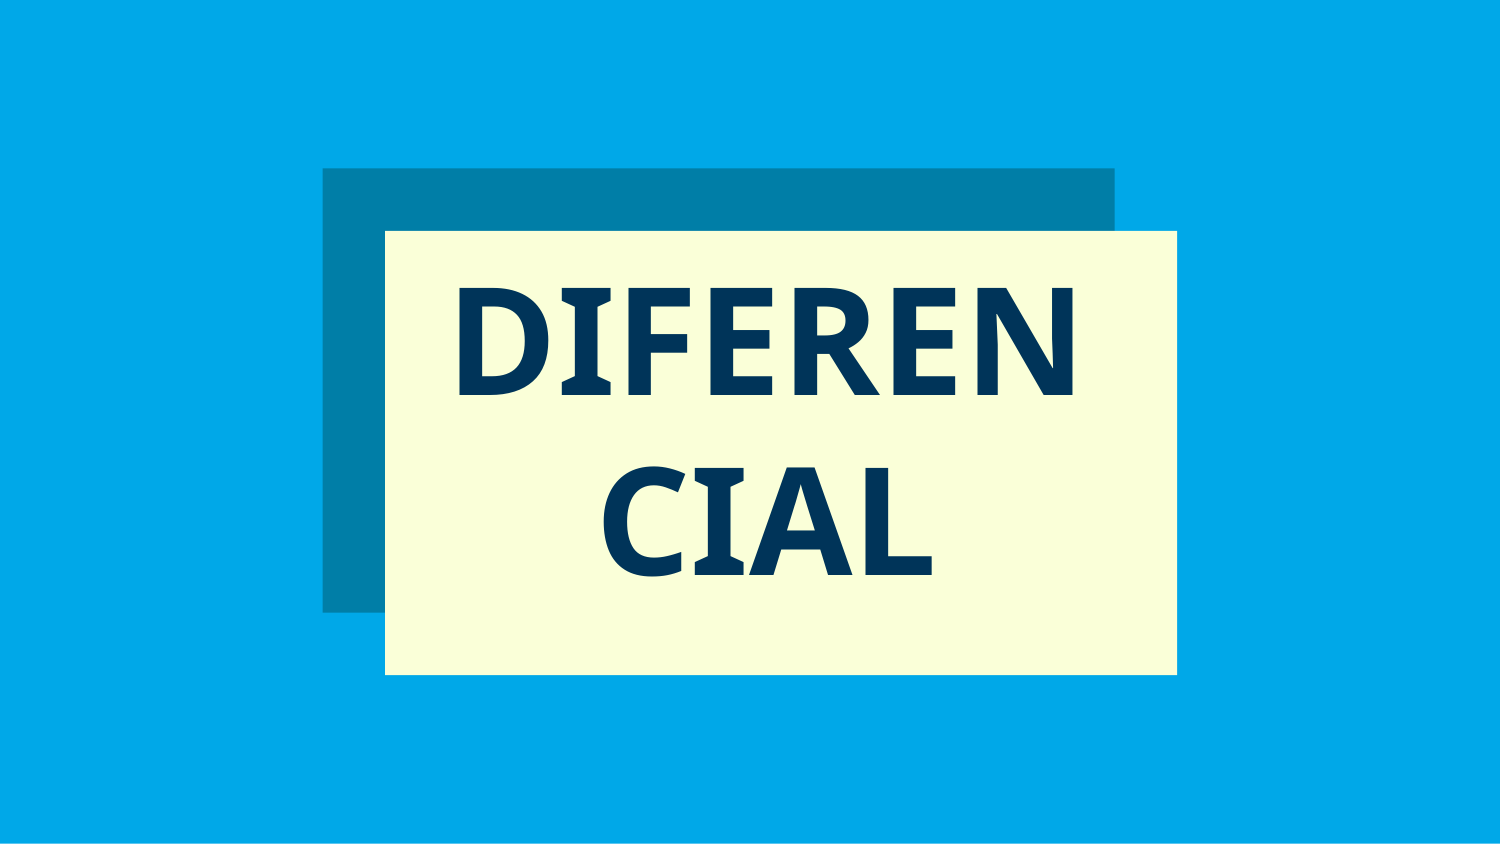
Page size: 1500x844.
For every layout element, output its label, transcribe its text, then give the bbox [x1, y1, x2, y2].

title DIFERENCIAL [426, 365, 1107, 666]
